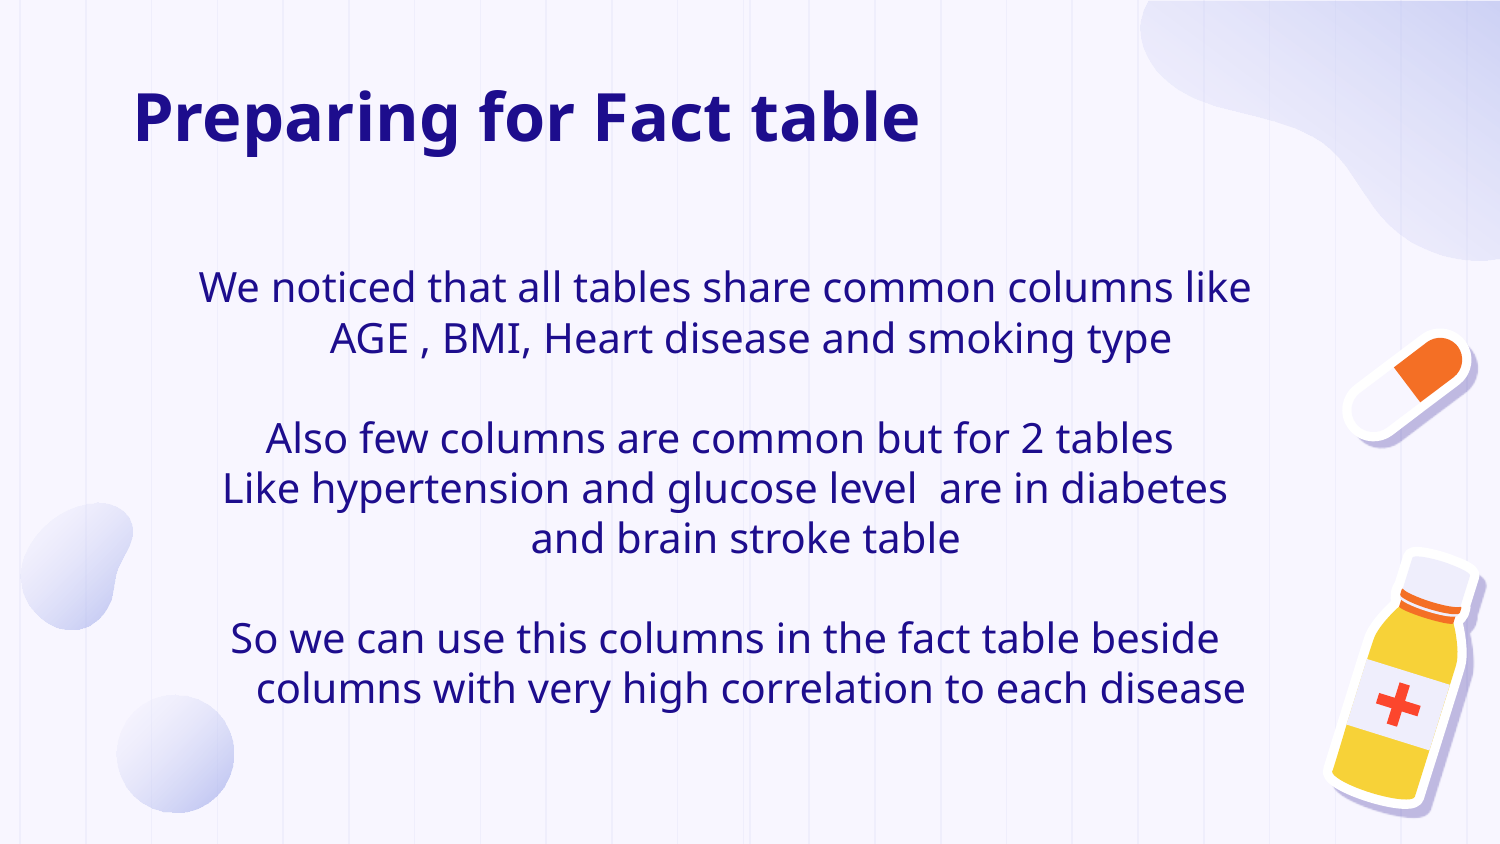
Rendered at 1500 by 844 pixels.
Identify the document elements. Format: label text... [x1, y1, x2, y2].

subtitle We noticed that all tables share common columns like AGE , BMI, Heart disease and smoking type Also few columns are common but for 2 tables Like hypertension and glucose level are in diabetes and brain stroke table So we can use this columns in the fact table beside columns with very high correlation to each disease [146, 257, 1282, 715]
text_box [1363, 555, 1451, 799]
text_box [1341, 319, 1473, 451]
title Preparing for Fact table [116, 59, 1383, 175]
